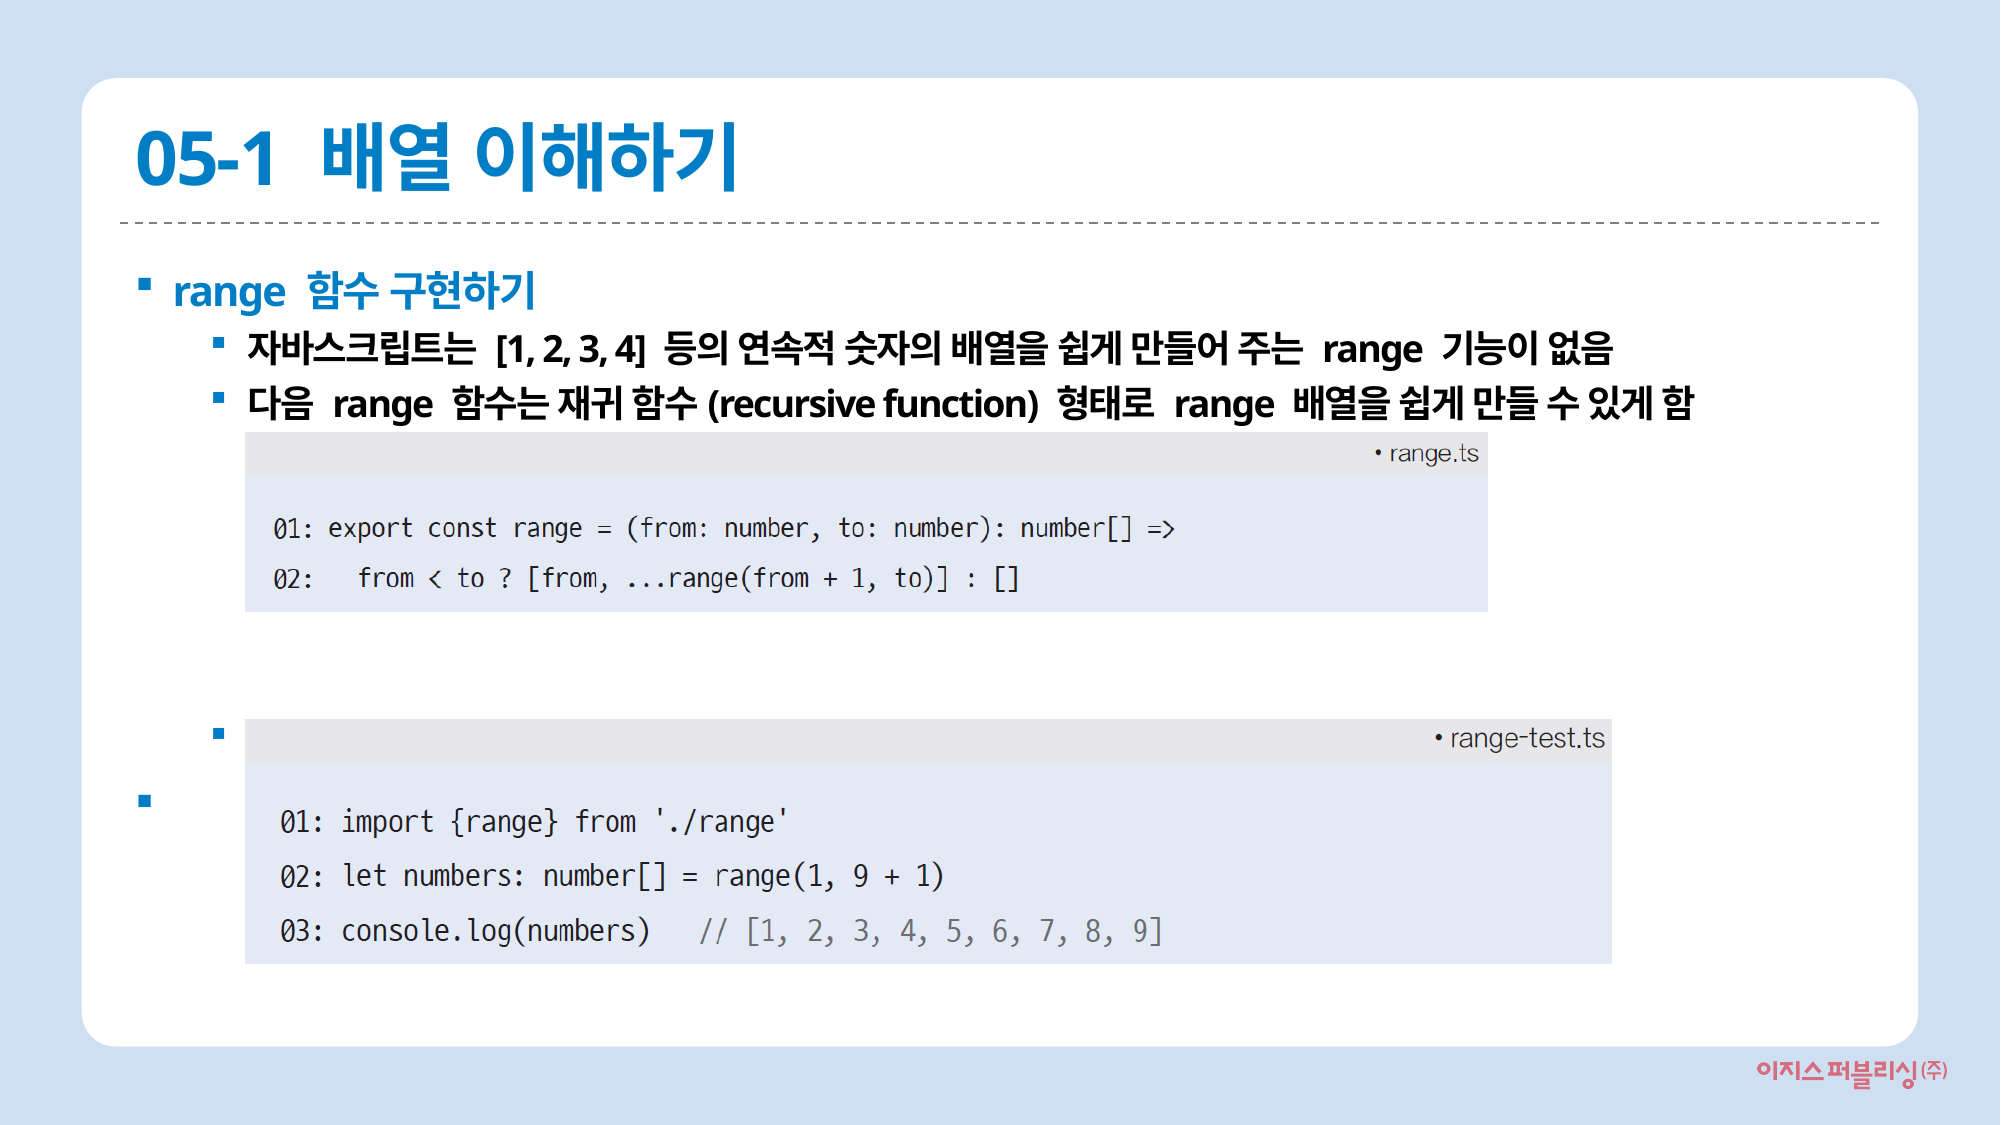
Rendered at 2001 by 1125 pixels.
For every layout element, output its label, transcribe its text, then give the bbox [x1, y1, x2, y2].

list range 함수 구현하기 자바스크립트는 [1, 2, 3, 4] 등의 연속적 숫자의 배열을 쉽게 만들어 주는 range 기능이 없음 다음 range 함수는 재귀 함수(recursive function) 형태로 range 배열을 쉽게 만들 수 있게 함 다음은 range 함수 테스트 코드 [120, 257, 1865, 1009]
title 05-1 배열 이해하기 [120, 109, 1880, 209]
picture [245, 719, 1612, 964]
picture [245, 432, 1488, 612]
